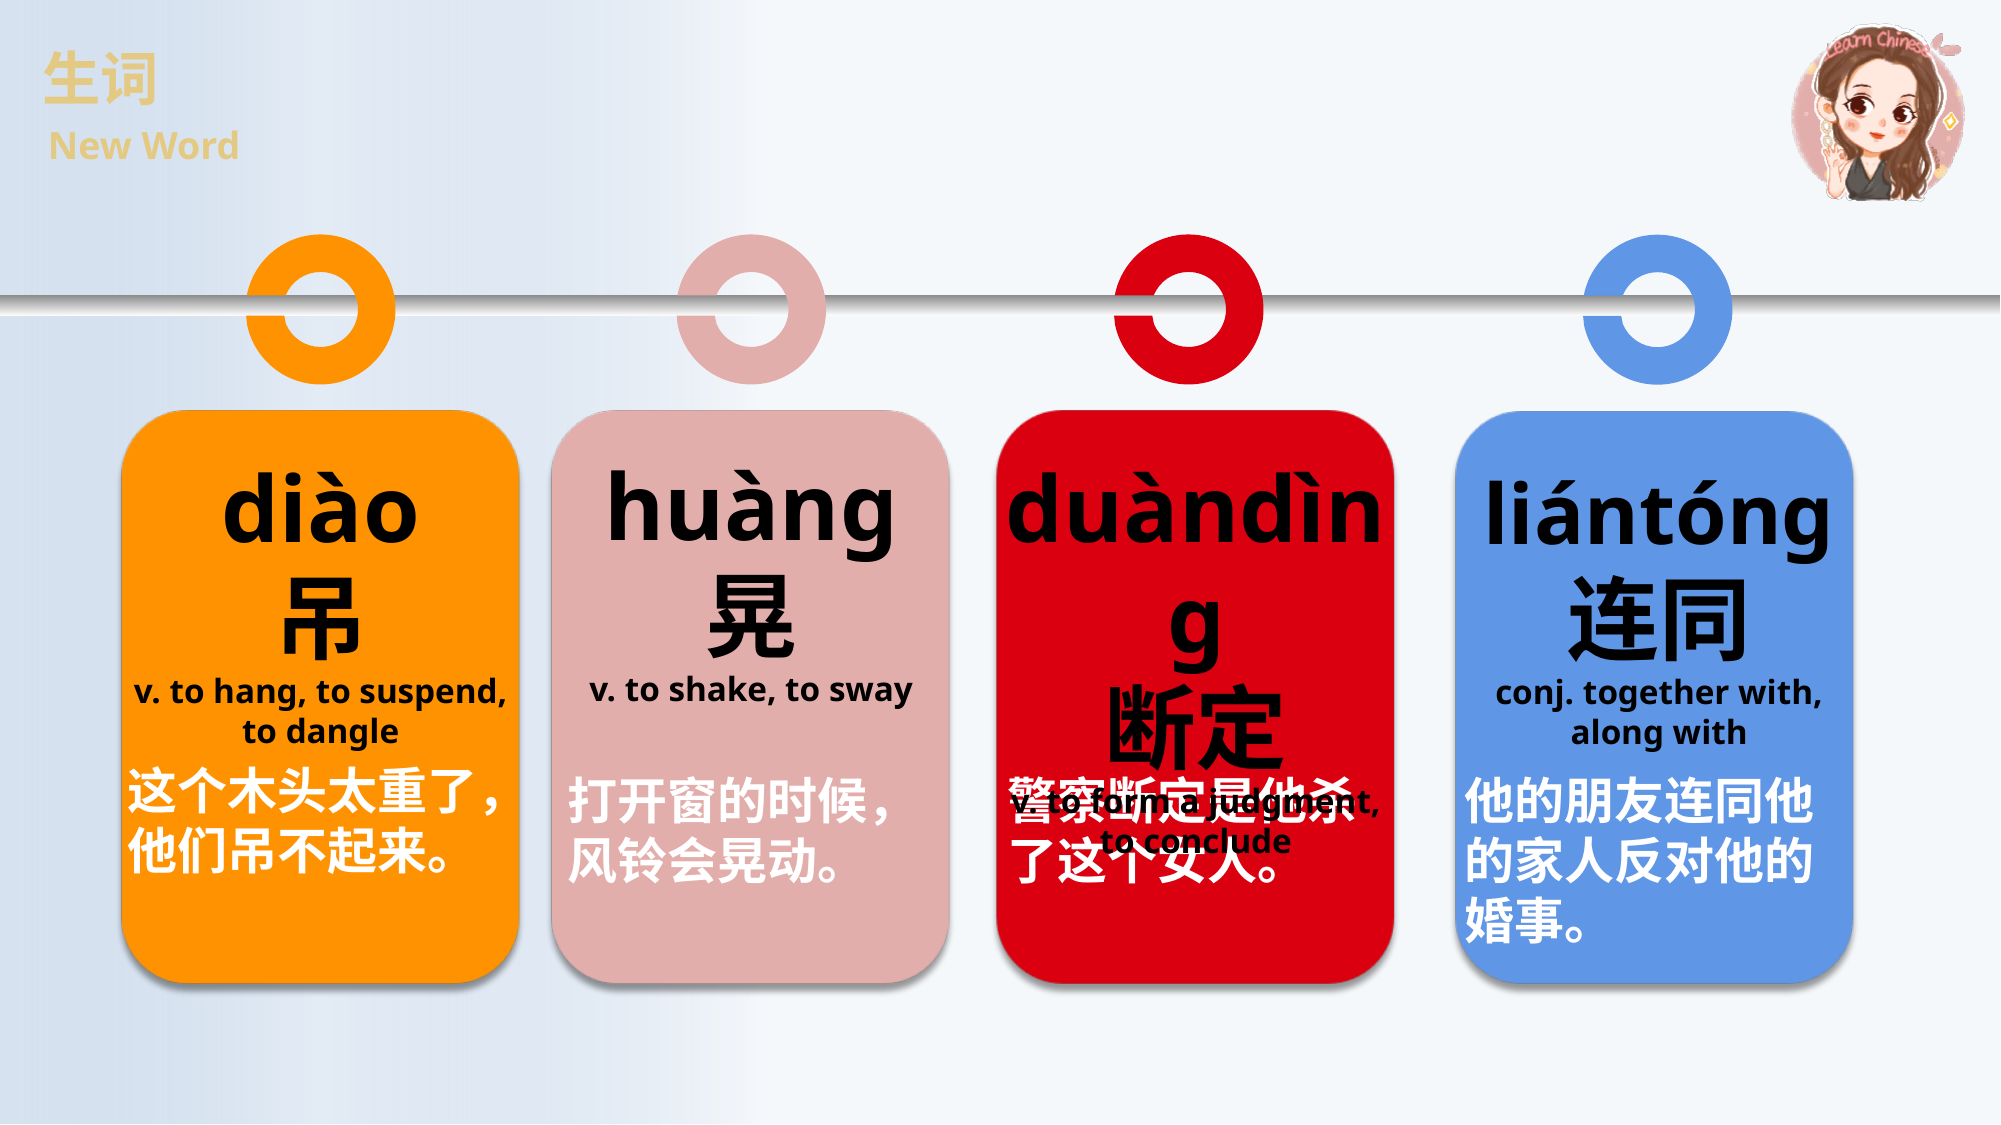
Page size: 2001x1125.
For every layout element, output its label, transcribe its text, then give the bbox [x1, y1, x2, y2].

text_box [543, 234, 959, 1001]
text_box [0, 294, 113, 317]
text_box 警察断定是他杀了这个女人。 [1404, 762, 1409, 897]
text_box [113, 234, 529, 1001]
text_box [1404, 294, 1447, 317]
text_box 生词 [27, 35, 174, 120]
text_box [1863, 294, 2000, 317]
text_box 他的朋友连同他的家人反对他的婚事。 [1449, 762, 1866, 1017]
text_box [959, 294, 988, 317]
picture [0, 0, 2001, 1125]
text_box [529, 294, 543, 317]
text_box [988, 234, 1404, 1001]
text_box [1447, 234, 1863, 1001]
text_box liántónɡ 连同 conj. together with, along with [1863, 454, 1867, 759]
text_box New Word [33, 115, 256, 175]
text_box 打开窗的时候，风铃会晃动。 [959, 762, 969, 897]
